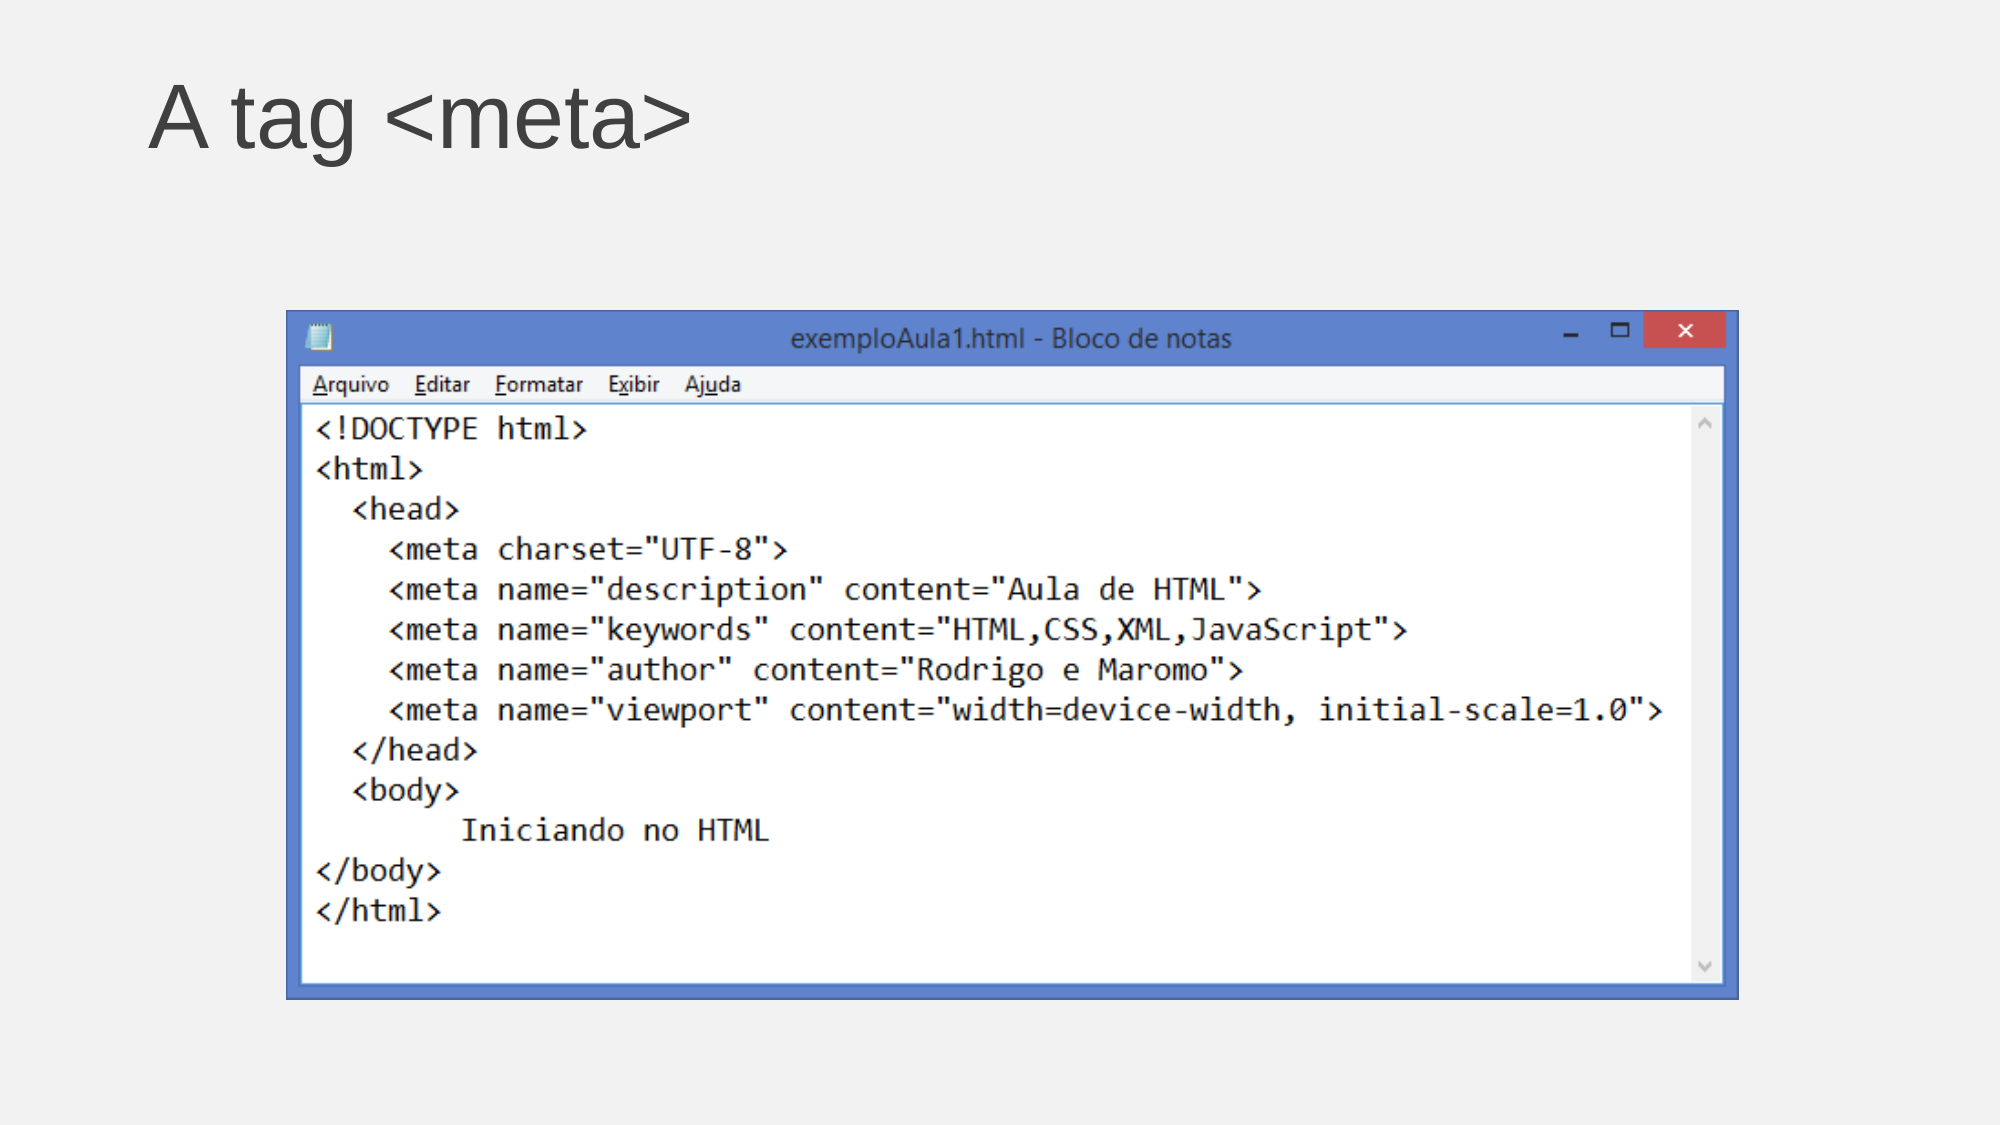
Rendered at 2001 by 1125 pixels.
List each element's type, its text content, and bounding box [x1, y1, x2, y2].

picture [286, 310, 1739, 1000]
title A tag <meta> [133, 37, 1918, 200]
